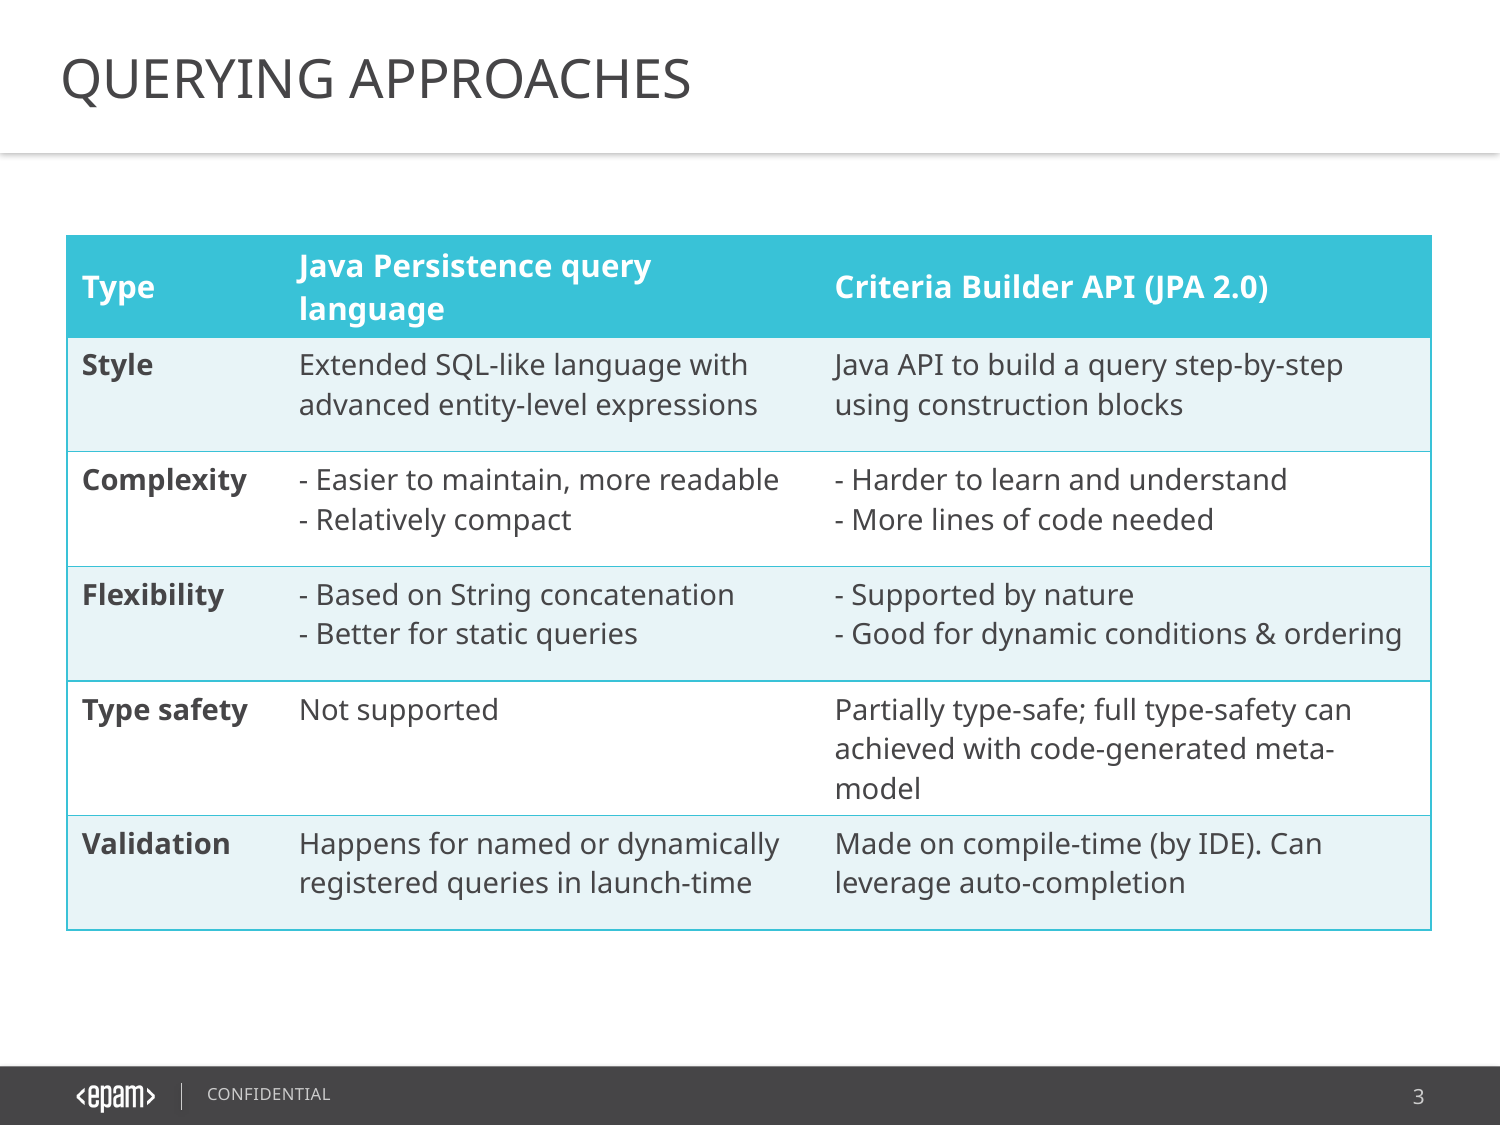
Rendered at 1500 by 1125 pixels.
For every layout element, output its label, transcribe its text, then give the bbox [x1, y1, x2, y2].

table_cell Extended SQL-like language with advanced entity-level expressions [284, 338, 820, 451]
table_header Criteria Builder API (JPA 2.0) [820, 237, 1430, 336]
table_cell - Easier to maintain, more readable - Relatively compact [284, 452, 820, 566]
table_cell Java API to build a query step-by-step using construction blocks [820, 338, 1430, 451]
table_cell Happens for named or dynamically registered queries in launch-time [284, 816, 820, 929]
table_cell - Based on String concatenation - Better for static queries [284, 567, 820, 680]
table_header Java Persistence query language [284, 237, 820, 336]
table_header Type [68, 237, 284, 336]
table_cell Partially type-safe; full type-safety can achieved with code-generated meta-model [820, 682, 1430, 815]
table_cell Made on compile-time (by IDE). Can leverage auto-completion [820, 816, 1430, 929]
table_cell - Supported by nature - Good for dynamic conditions & ordering [820, 567, 1430, 680]
list QUERYING APPROACHES [0, 0, 1500, 153]
table_cell Not supported [284, 682, 820, 815]
table_cell Type safety [68, 682, 284, 815]
table_cell Flexibility [68, 567, 284, 680]
table_cell Style [68, 338, 284, 451]
table_cell Complexity [68, 452, 284, 566]
picture [76, 1085, 155, 1113]
table_cell - Harder to learn and understand - More lines of code needed [820, 452, 1430, 566]
table_cell Validation [68, 816, 284, 929]
